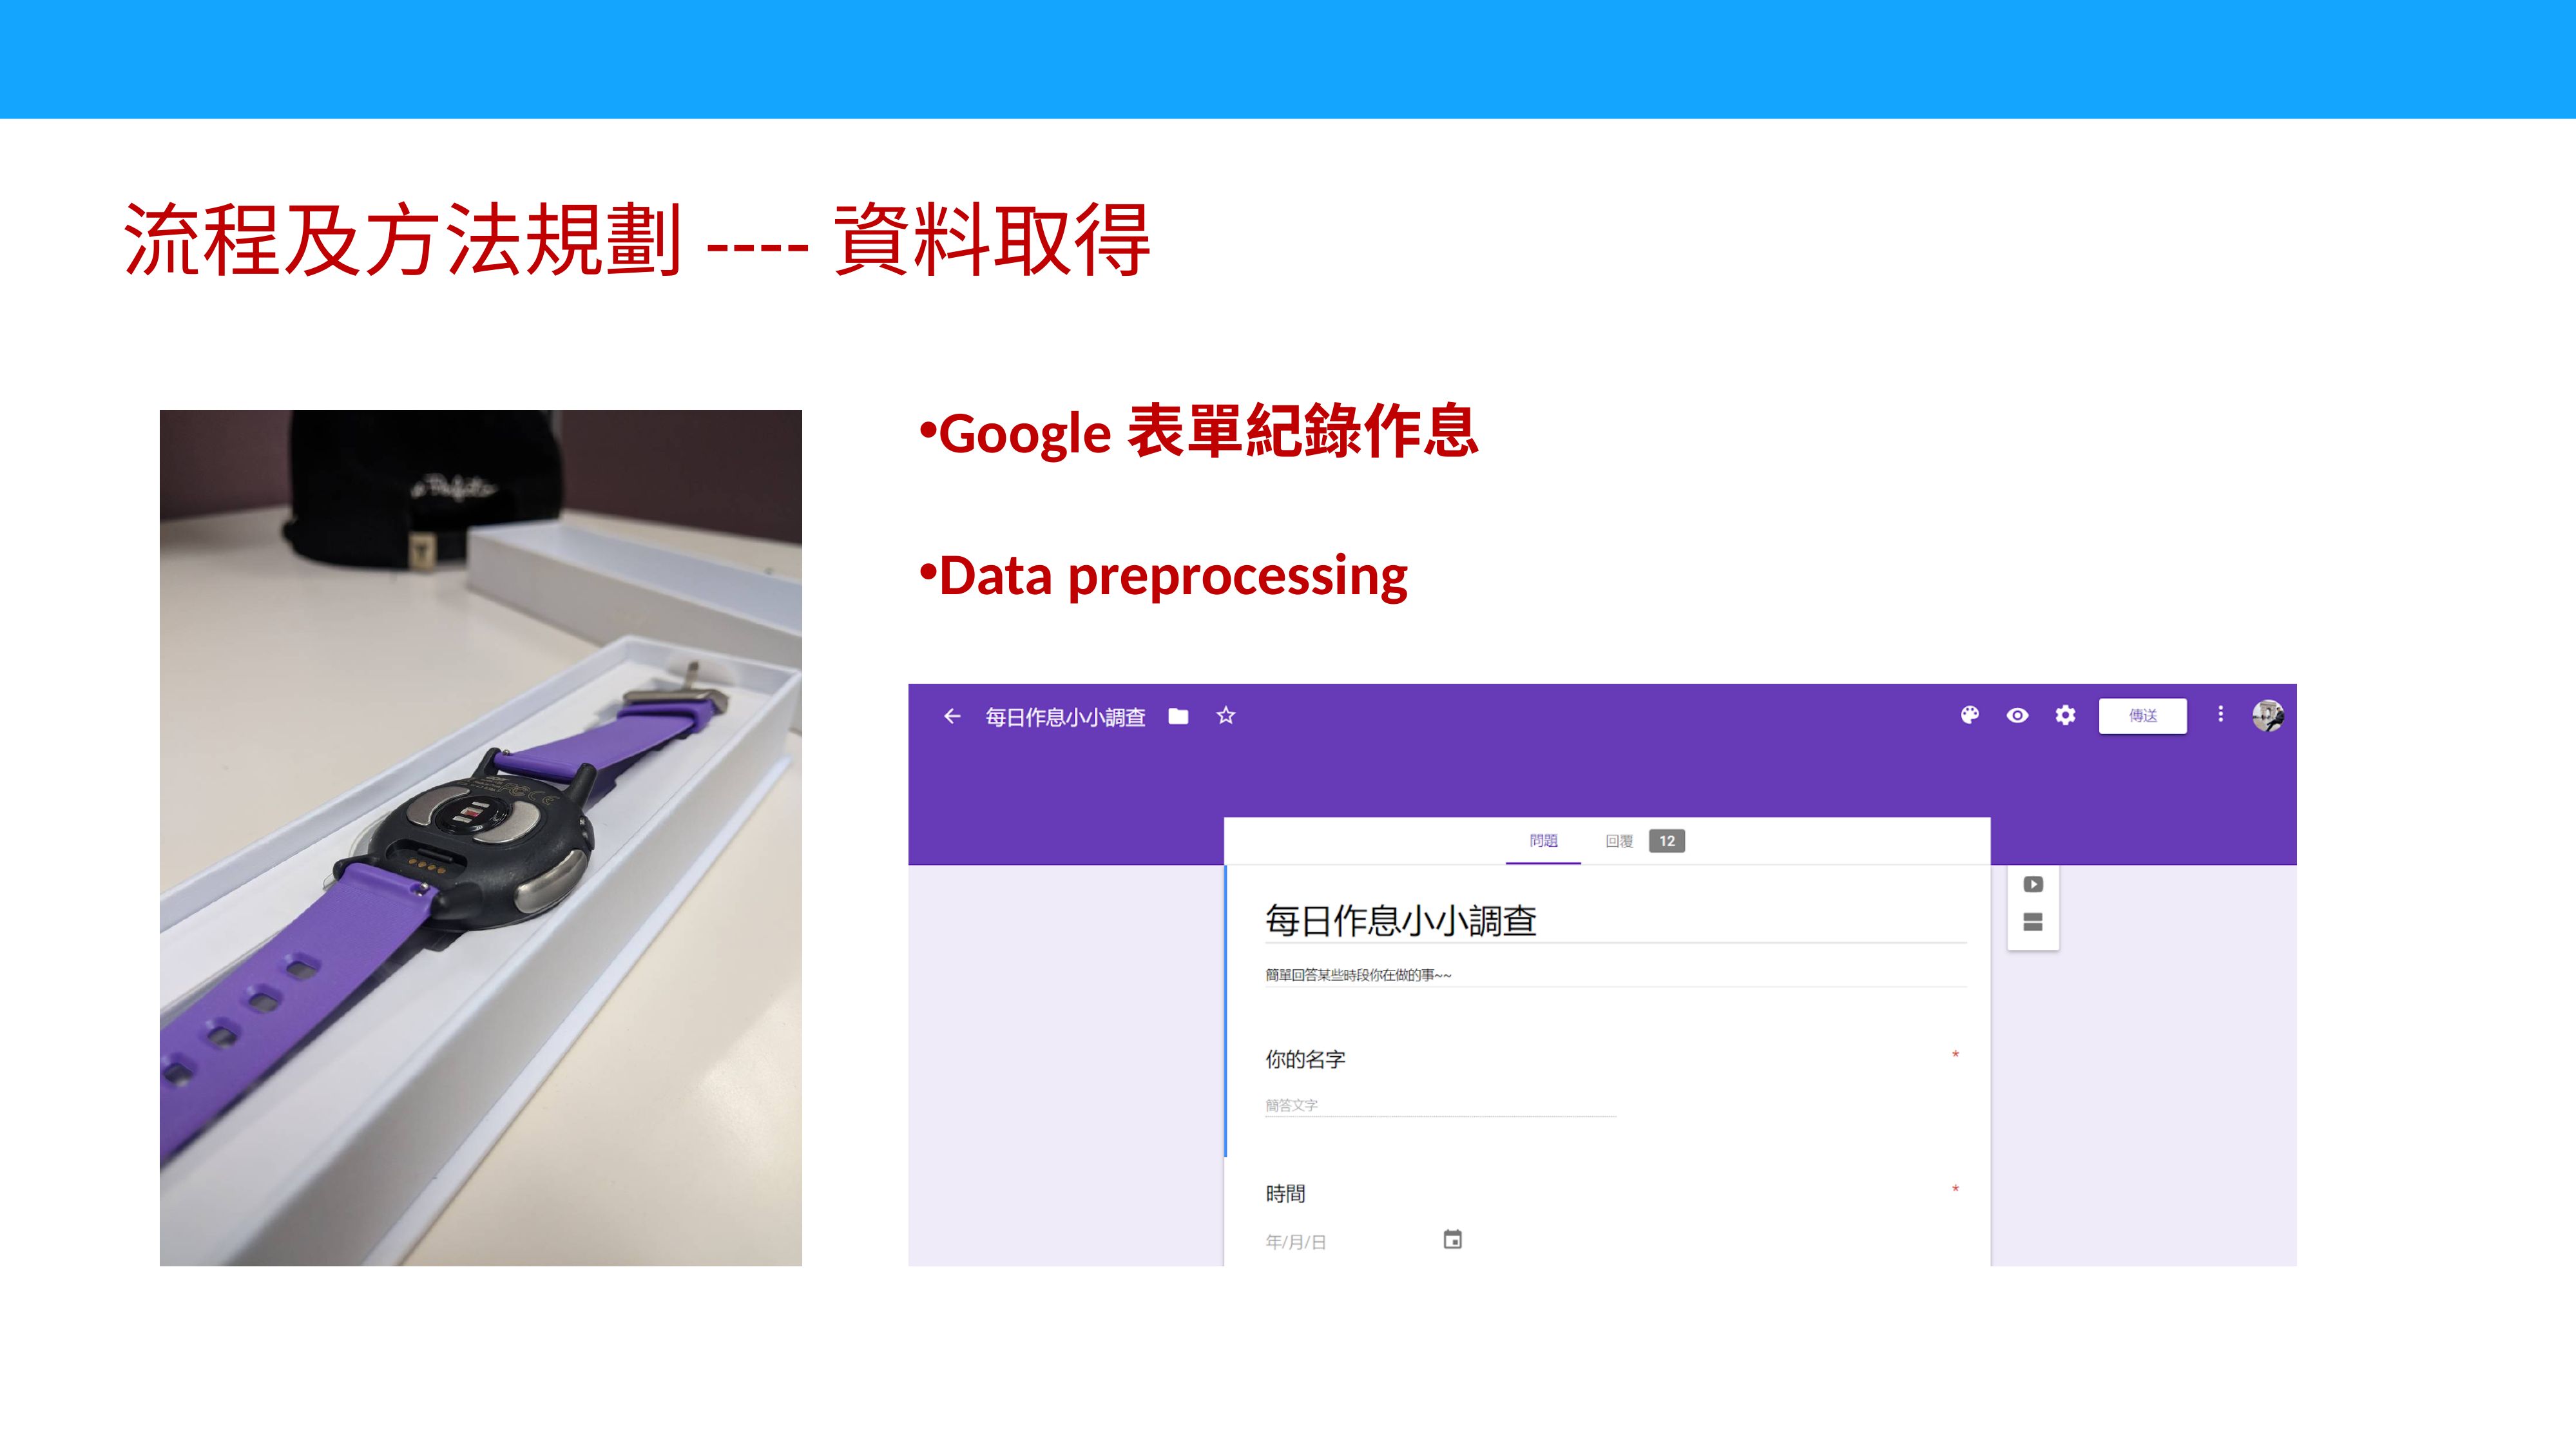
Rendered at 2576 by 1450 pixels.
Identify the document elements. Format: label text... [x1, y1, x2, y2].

picture [160, 410, 802, 1266]
text_box Google表單紀錄作息 Data preprocessing [908, 389, 2197, 612]
text_box 流程及方法規劃----資料取得 [116, 184, 1159, 388]
picture [908, 684, 2297, 1266]
